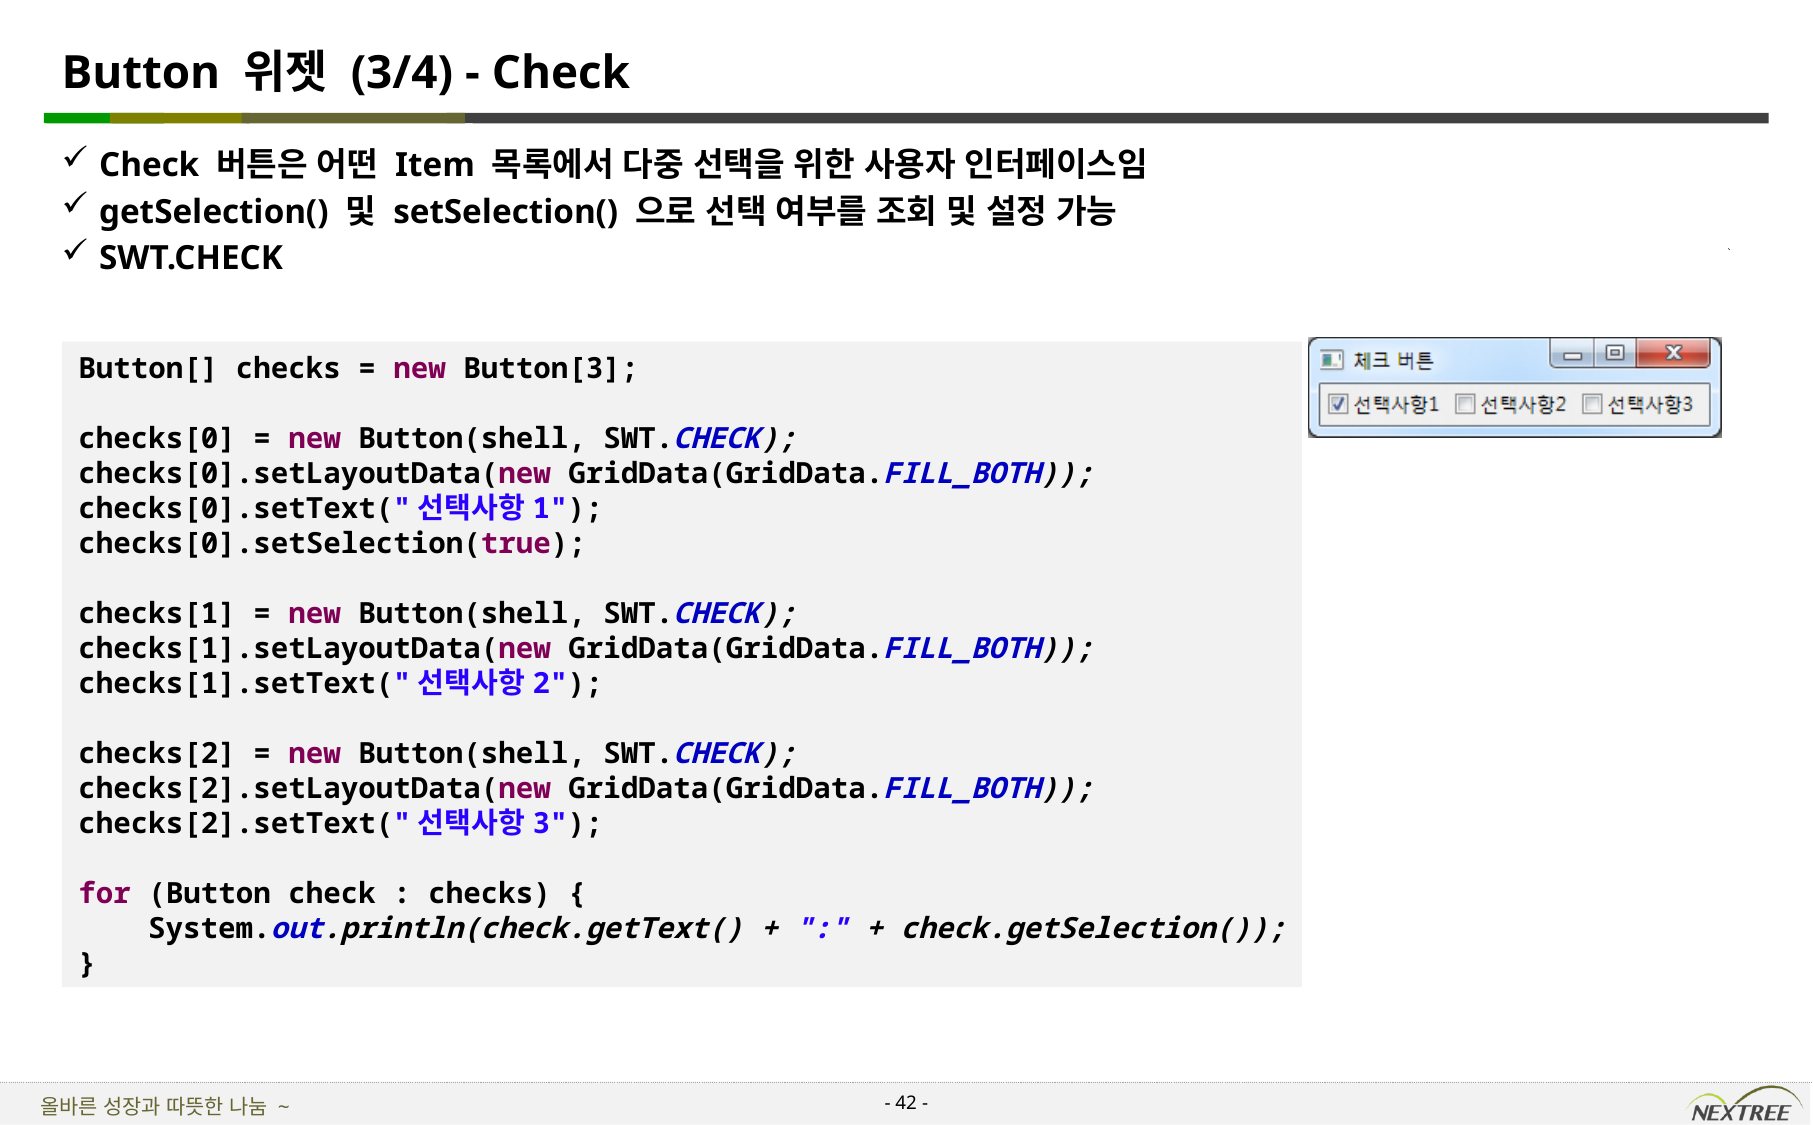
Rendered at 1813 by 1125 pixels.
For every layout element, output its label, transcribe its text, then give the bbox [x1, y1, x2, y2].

picture [1308, 337, 1722, 439]
list Check 버튼은 어떤 Item 목록에서 다중 선택을 위한 사용자 인터페이스임 getSelection() 및 setSelection() 으로 선택 여부를 조회 및 설정 가능 SWT.CHECK [55, 137, 1781, 287]
picture [1685, 1085, 1804, 1122]
text_box Button[] checks = new Button[3]; checks[0] = new Button(shell, SWT.CHECK); checks[0].setLayoutData(new GridData(GridData.FILL_BOTH)); checks[0].setText("선택사항1"); checks[0].setSelection(true); checks[1] = new Button(shell, SWT.CHECK); checks[1].setLayoutData(new GridData(GridData.FILL_BOTH)); checks[1].setText("선택사항2"); checks[2] = new Button(shell, SWT.CHECK); checks[2].setLayoutData(new GridData(GridData.FILL_BOTH)); checks[2].setText("선택사항3"); for (Button check : checks) { System.out.println(check.getText() + ":" + check.getSelection()); } [61, 341, 1302, 988]
title Button 위젯 (3/4) - Check [55, 22, 1557, 118]
